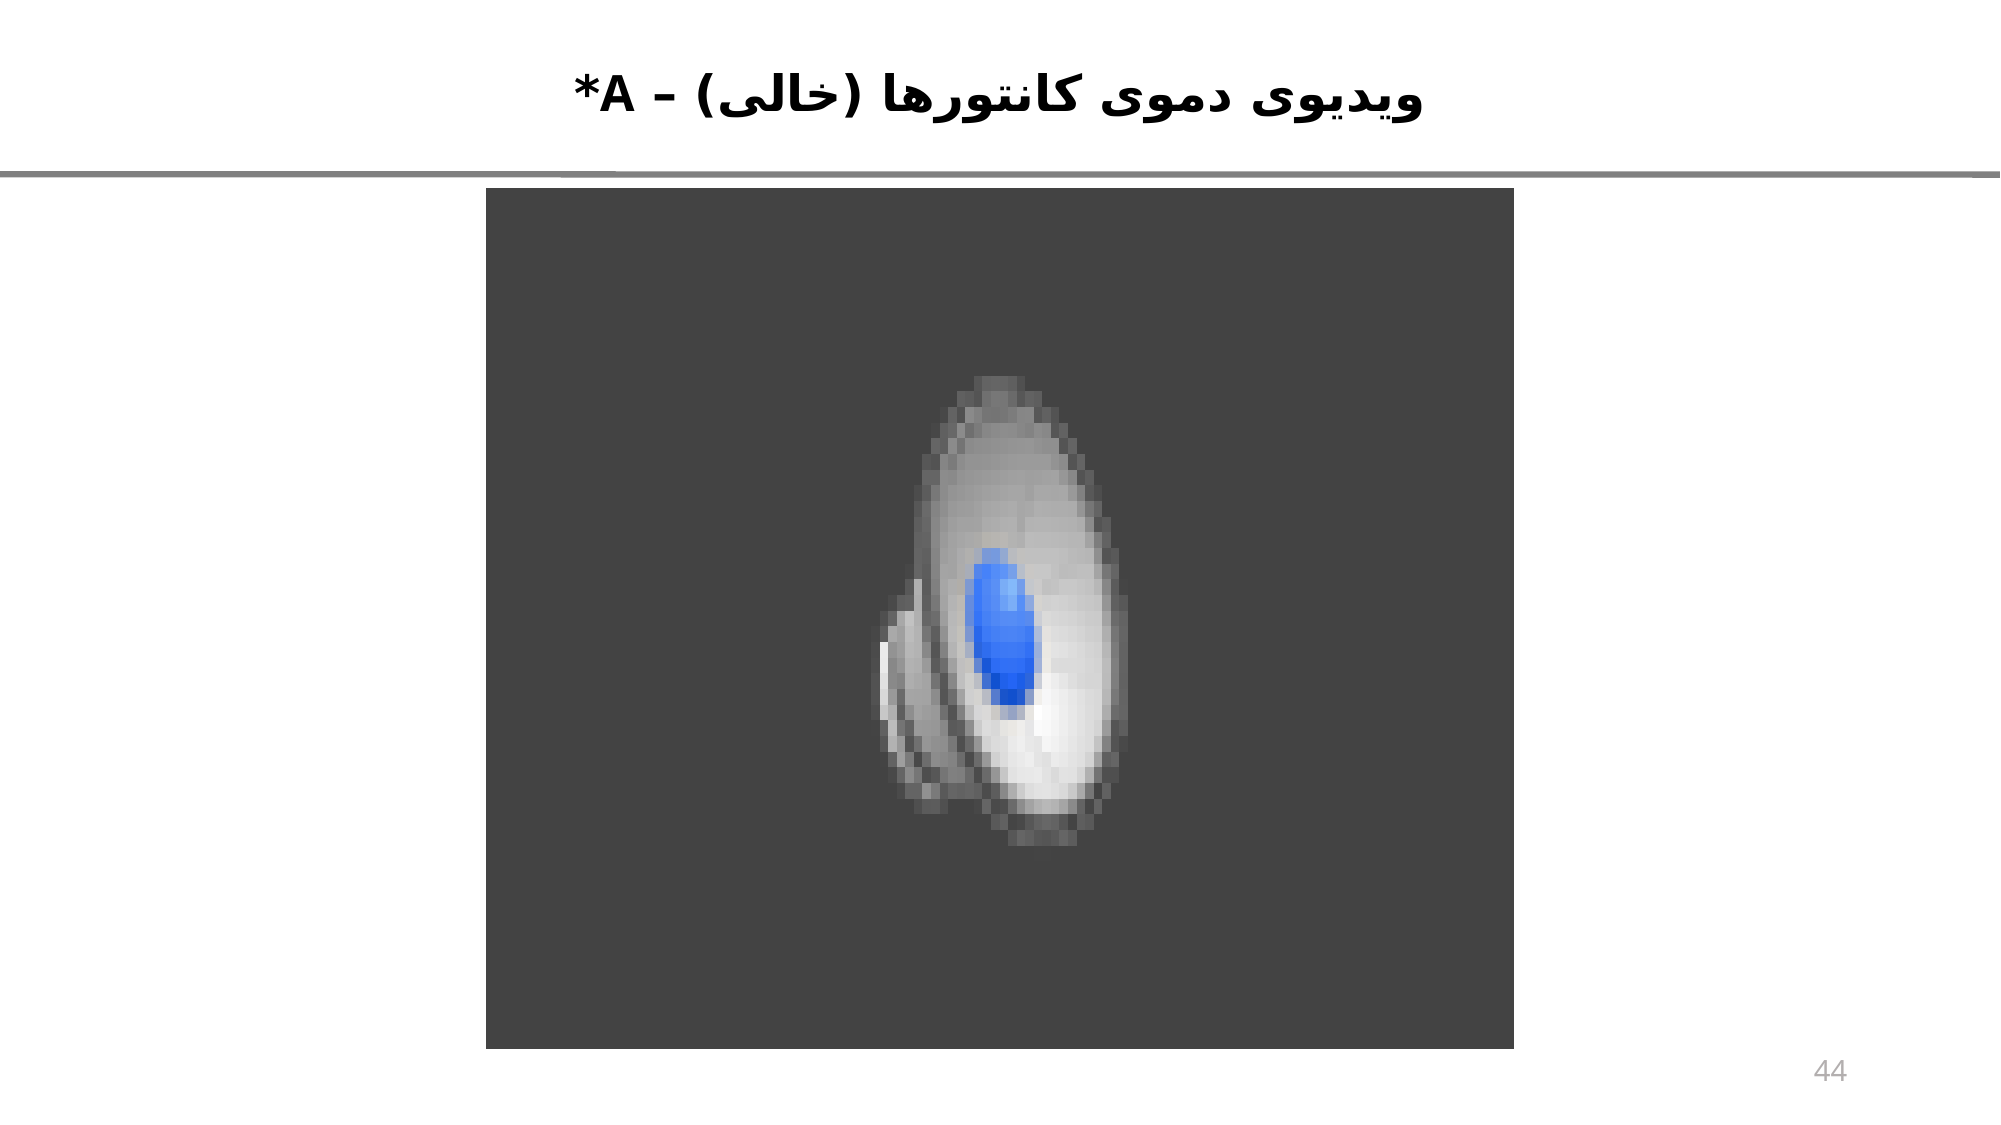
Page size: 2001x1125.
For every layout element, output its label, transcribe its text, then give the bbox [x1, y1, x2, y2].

slide_number 44 [1412, 1042, 1863, 1103]
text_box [485, 187, 1515, 1050]
list ویدیوی دموی کانتورها (خالی) – A* [109, 24, 1891, 167]
